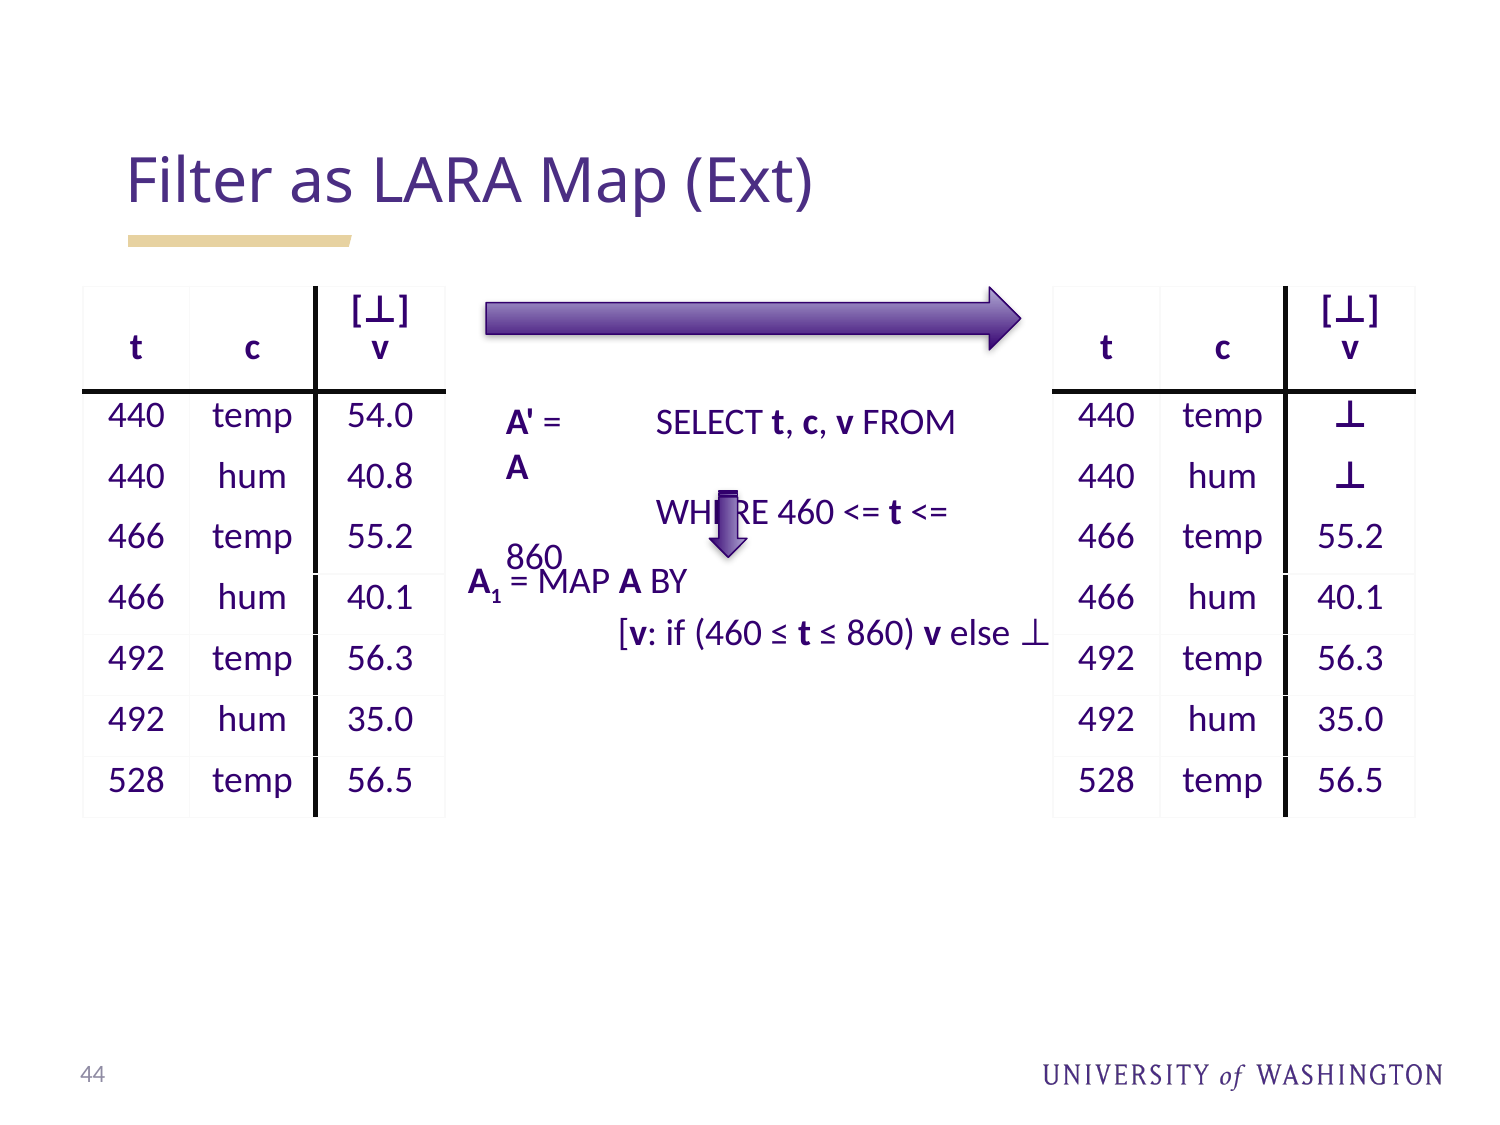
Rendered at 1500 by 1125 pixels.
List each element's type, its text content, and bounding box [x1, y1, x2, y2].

table_cell 40.1 [1288, 575, 1414, 634]
text_box A' = select t, c, v from A where 460 <= t <= 860 [490, 389, 989, 549]
text_box [708, 490, 748, 558]
table_cell 440 [1054, 394, 1159, 452]
table_cell hum [1161, 696, 1283, 756]
table_cell 466 [84, 513, 189, 574]
table_cell 528 [1054, 757, 1159, 817]
table_cell 55.2 [318, 513, 444, 573]
table_cell 440 [84, 452, 189, 513]
table_cell temp [190, 757, 313, 817]
table_cell ⊥ [1288, 394, 1414, 452]
table_cell temp [1161, 635, 1283, 695]
table_cell 55.2 [1288, 513, 1414, 573]
table_header [⊥] v [1288, 287, 1414, 389]
table_header c [190, 287, 313, 389]
table_cell ⊥ [1288, 452, 1414, 513]
table_cell 35.0 [1288, 696, 1414, 756]
table_cell temp [190, 635, 313, 695]
table_header t [84, 287, 189, 389]
text_box [485, 286, 1022, 351]
table_cell 56.3 [318, 635, 444, 695]
table_cell 56.5 [318, 757, 444, 817]
table_cell temp [1161, 513, 1283, 574]
table_cell 40.8 [318, 452, 444, 513]
table_cell 492 [84, 635, 189, 695]
table_header t [1054, 287, 1159, 389]
picture [128, 235, 352, 247]
table_cell 40.1 [318, 575, 444, 634]
table_cell 492 [1054, 635, 1159, 695]
list Filter as Lara Map (Ext) [110, 60, 1453, 224]
table_cell hum [190, 696, 313, 756]
table_header [⊥] v [318, 287, 444, 389]
table_cell 54.0 [318, 394, 444, 452]
table_cell 492 [84, 696, 189, 756]
table_cell 440 [1054, 452, 1159, 513]
table_cell 466 [1054, 574, 1159, 634]
table_cell 440 [84, 394, 189, 452]
table_header c [1161, 287, 1283, 389]
table_cell temp [1161, 757, 1283, 817]
picture [1043, 1064, 1442, 1091]
table_cell hum [1161, 574, 1283, 634]
table_cell temp [1161, 394, 1283, 452]
table_cell 35.0 [318, 696, 444, 756]
table_cell hum [190, 452, 313, 513]
table_cell 466 [84, 574, 189, 634]
table_cell hum [190, 574, 313, 634]
table_cell 492 [1054, 696, 1159, 756]
table_cell 466 [1054, 513, 1159, 574]
table_cell temp [190, 513, 313, 574]
slide_number 44 [64, 1042, 403, 1103]
table_cell temp [190, 394, 313, 452]
table_cell 56.3 [1288, 635, 1414, 695]
table_cell hum [1161, 452, 1283, 513]
text_box A1 = Map A by [v: if (460 ≤ t ≤ 860) v else ⊥] [453, 549, 1052, 660]
table_cell 528 [84, 757, 189, 817]
table_cell 56.5 [1288, 757, 1414, 817]
